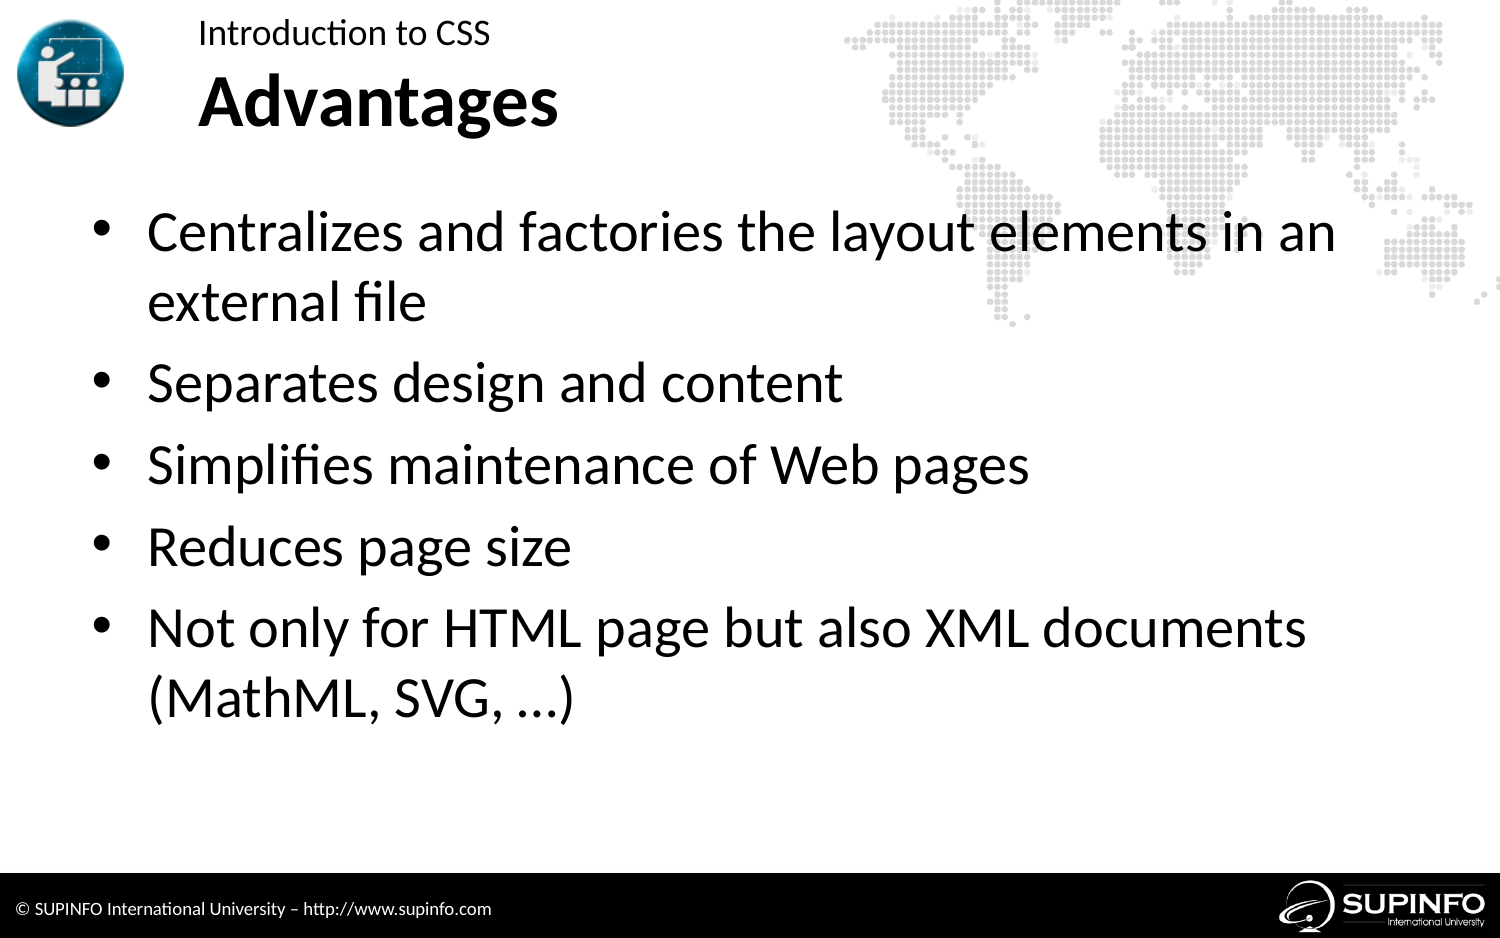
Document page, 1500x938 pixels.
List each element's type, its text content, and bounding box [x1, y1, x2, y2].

picture [17, 19, 125, 127]
picture [49, 37, 102, 75]
picture [39, 46, 101, 107]
text_box [419, 28, 450, 90]
list Centralizes and factories the layout elements in an external file Separates design and content Simplifies maintenance of Web pages Reduces page size Not only for HTML page but also XML documents (MathML, SVG, …) [76, 185, 1436, 880]
title Advantages [183, 56, 1459, 138]
picture [1269, 870, 1494, 938]
list Introduction to CSS [183, 0, 1459, 56]
picture [844, 0, 1500, 327]
